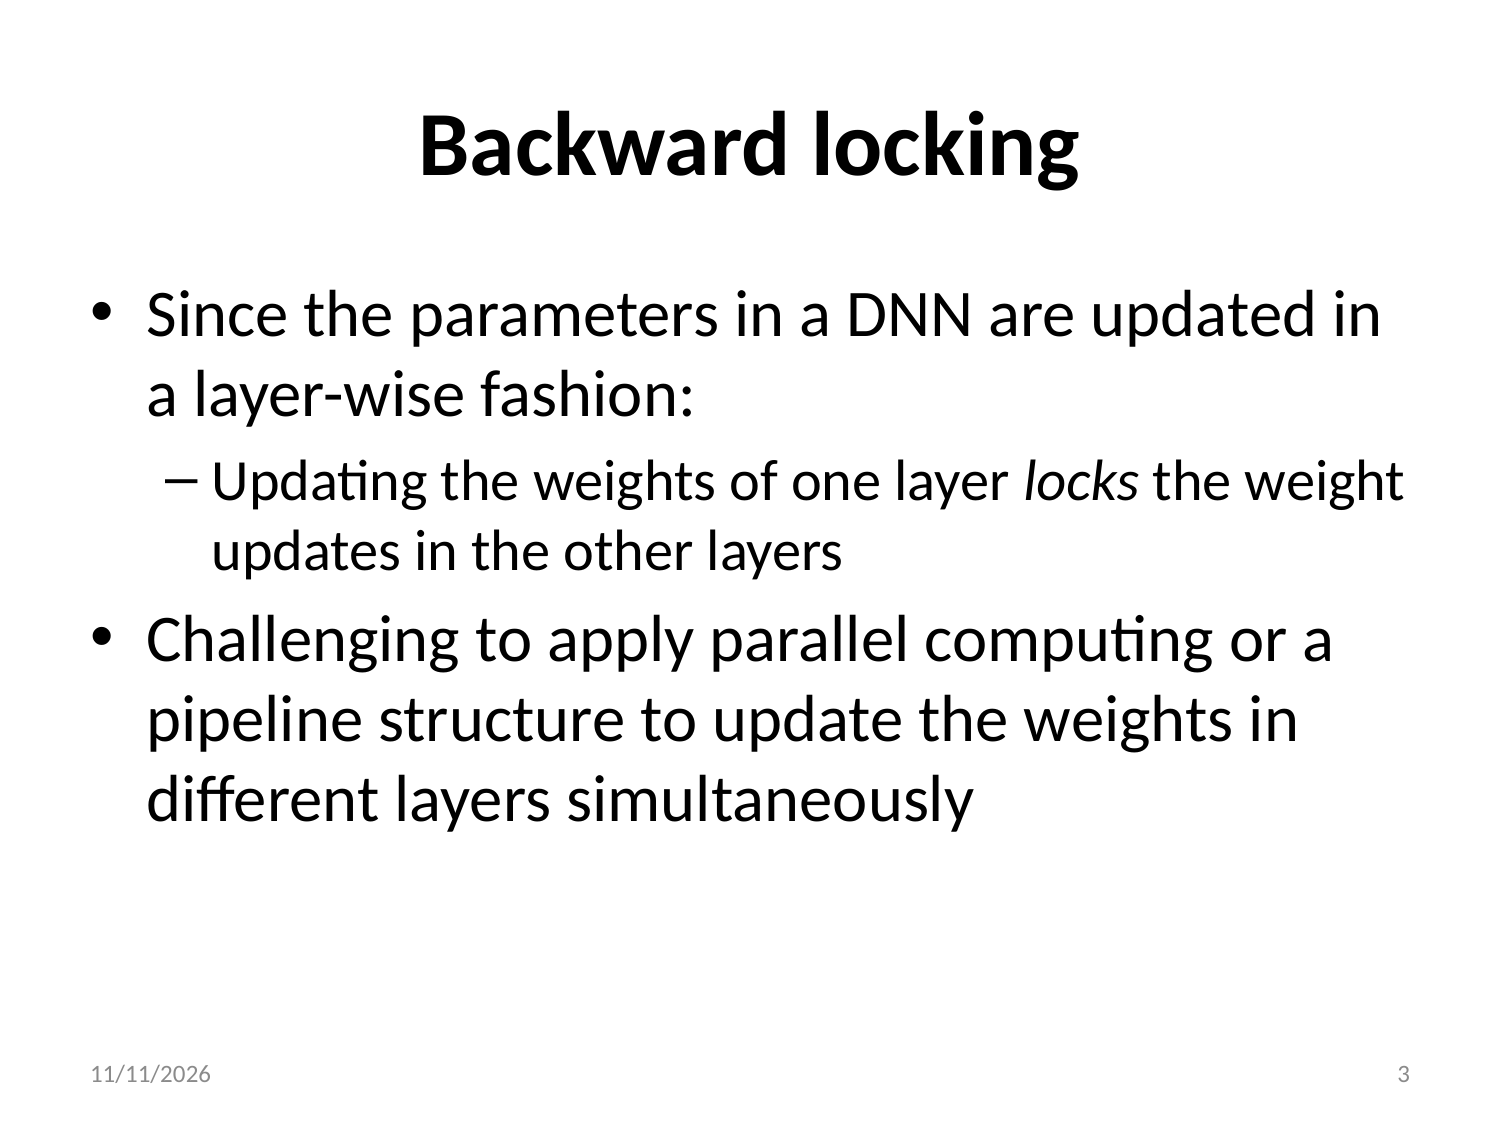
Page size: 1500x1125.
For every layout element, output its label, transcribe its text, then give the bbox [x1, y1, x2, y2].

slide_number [75, 1042, 425, 1103]
title Backward locking [75, 45, 1425, 233]
list Since the parameters in a DNN are updated in a layer-wise fashion: Updating the weights of one layer locks the weight updates in the other layers Challenging to apply parallel computing or a pipeline structure to update the weights in different layers simultaneously [75, 262, 1425, 1005]
slide_number 3 [1074, 1042, 1425, 1103]
